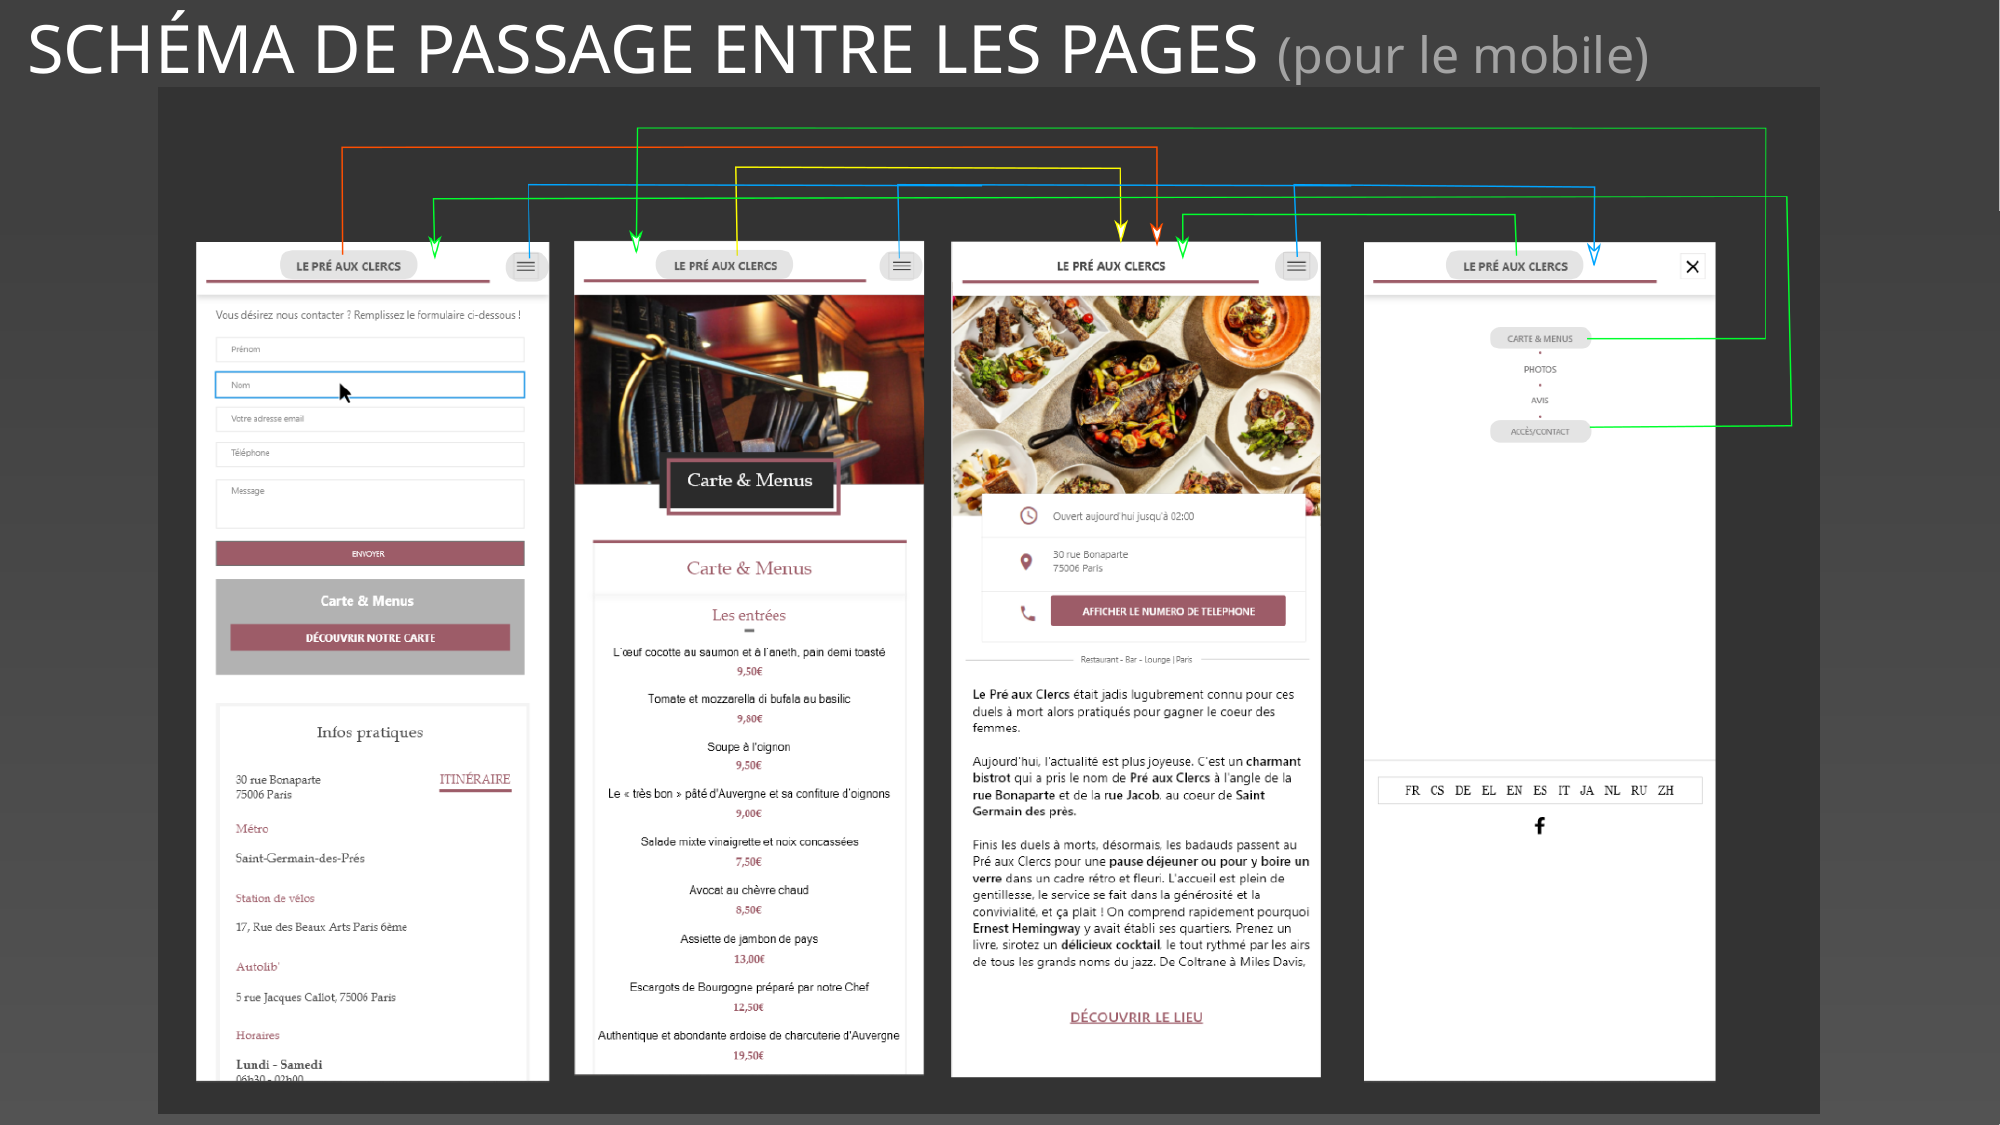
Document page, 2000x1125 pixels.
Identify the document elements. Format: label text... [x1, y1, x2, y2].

picture [158, 87, 1820, 1115]
text_box [0, 0, 2000, 1125]
text_box schéma de passage entre les pages (pour le mobile) [12, 0, 1967, 95]
